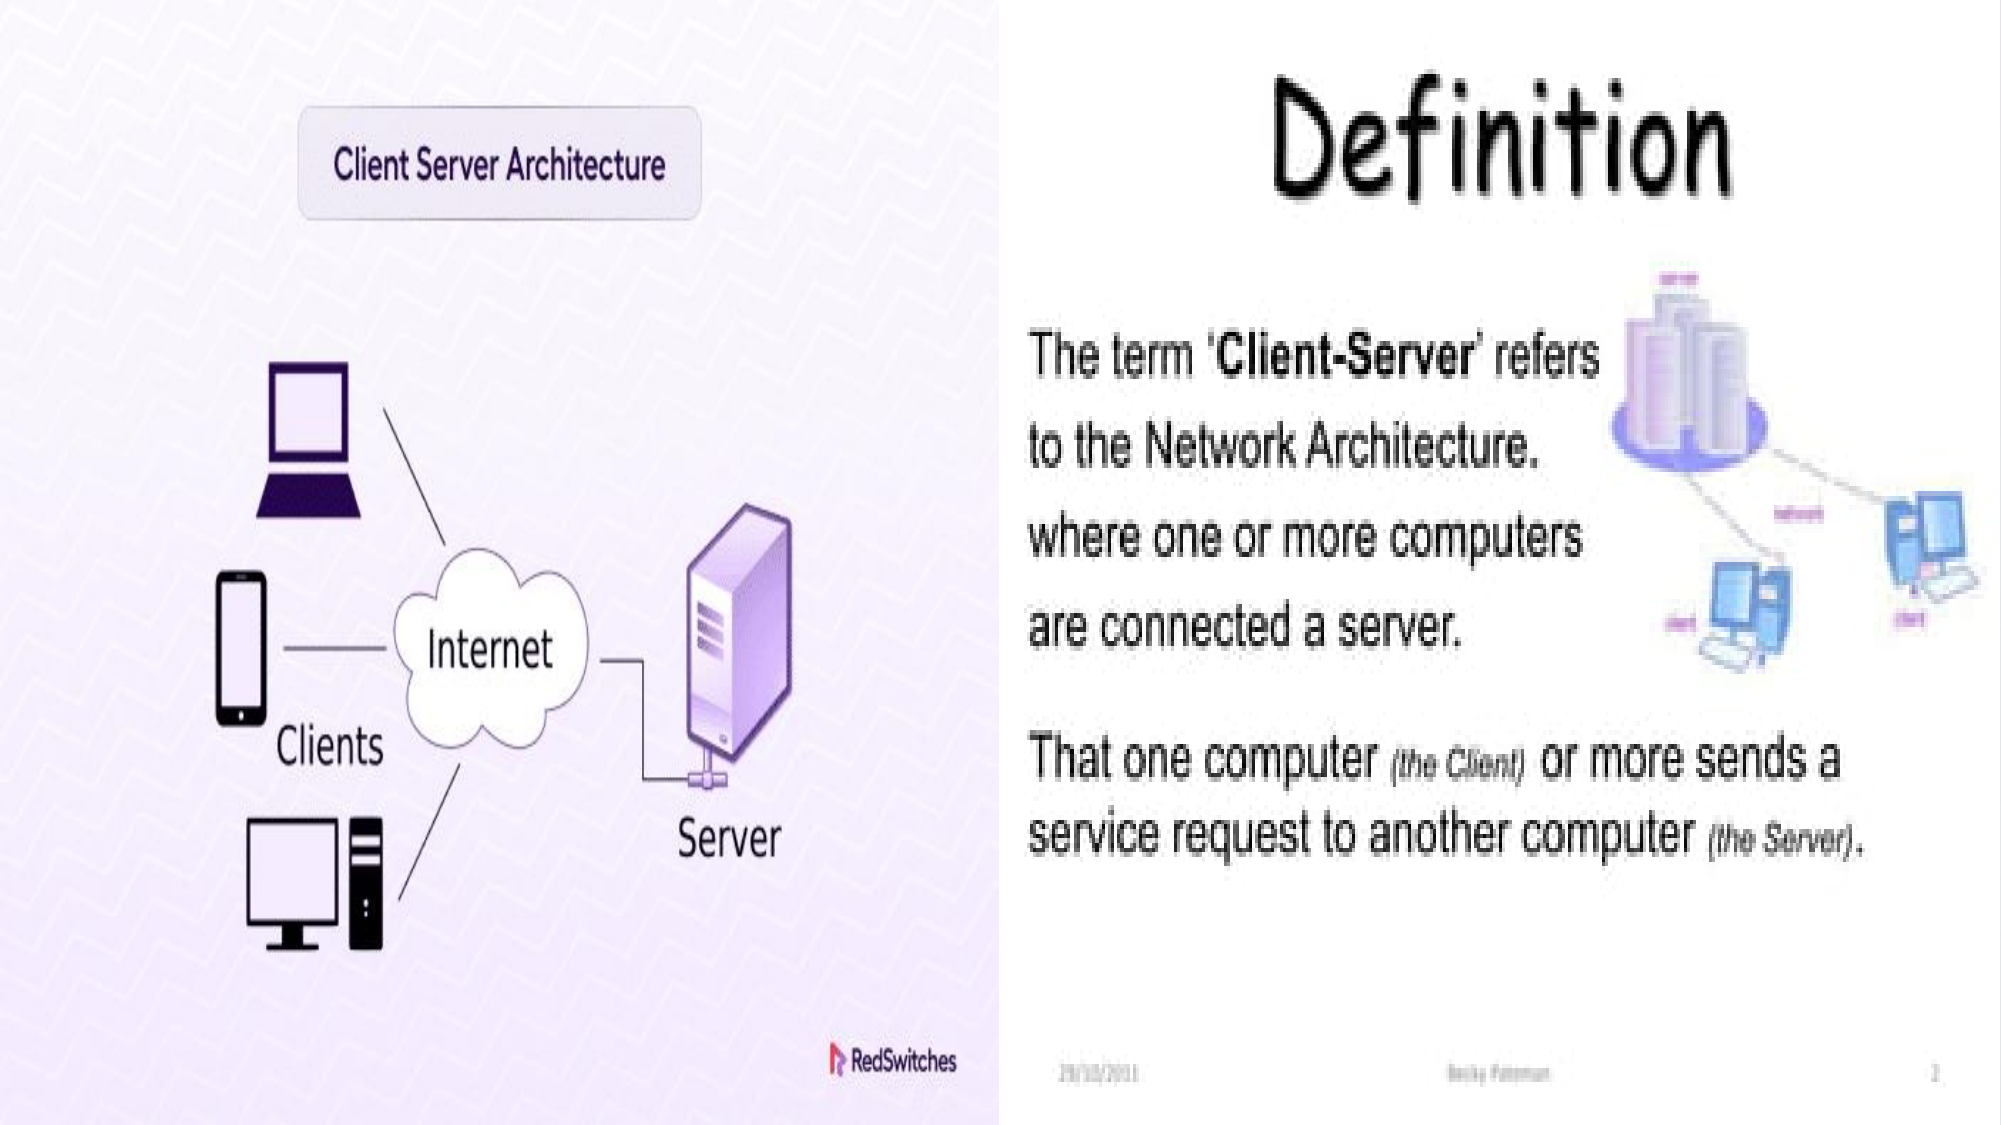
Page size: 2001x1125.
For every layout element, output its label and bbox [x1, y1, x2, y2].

list [0, 0, 999, 1125]
picture [999, 0, 2001, 1125]
